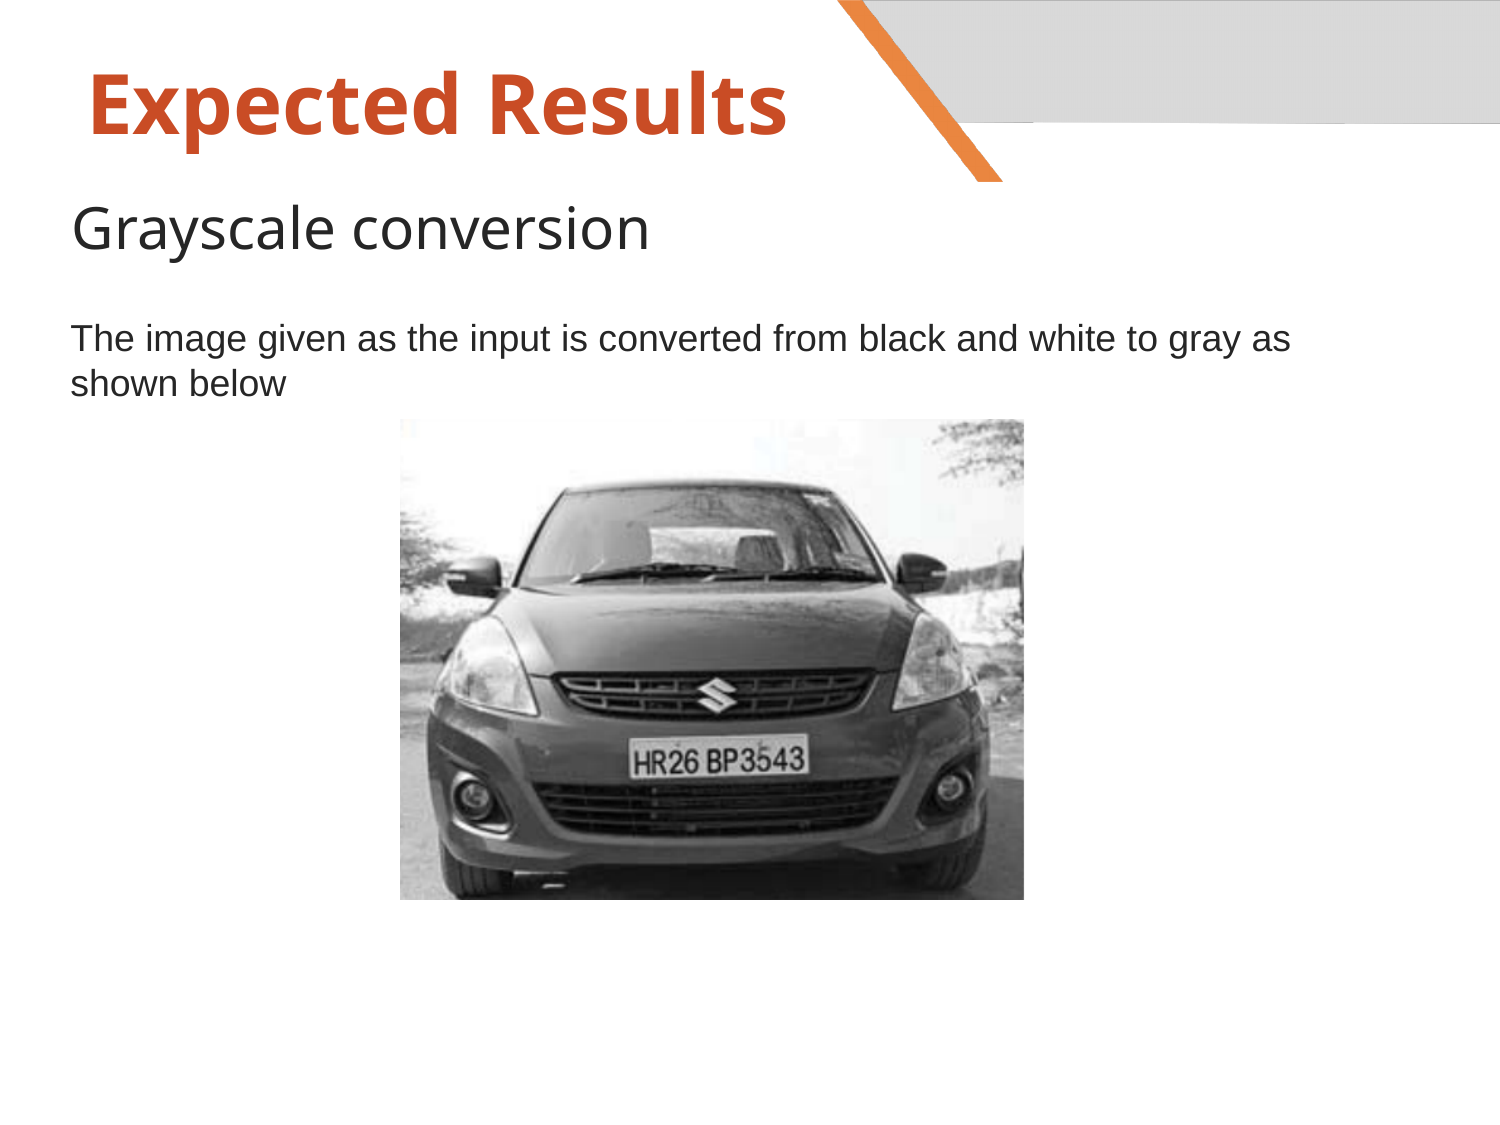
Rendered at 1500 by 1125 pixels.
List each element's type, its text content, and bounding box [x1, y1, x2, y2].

text_box Expected Results [71, 44, 822, 159]
picture [399, 419, 1026, 900]
text_box The image given as the input is converted from black and white to gray as shown below [55, 306, 1405, 412]
text_box Grayscale conversion [71, 160, 1445, 293]
picture [837, 0, 1500, 160]
